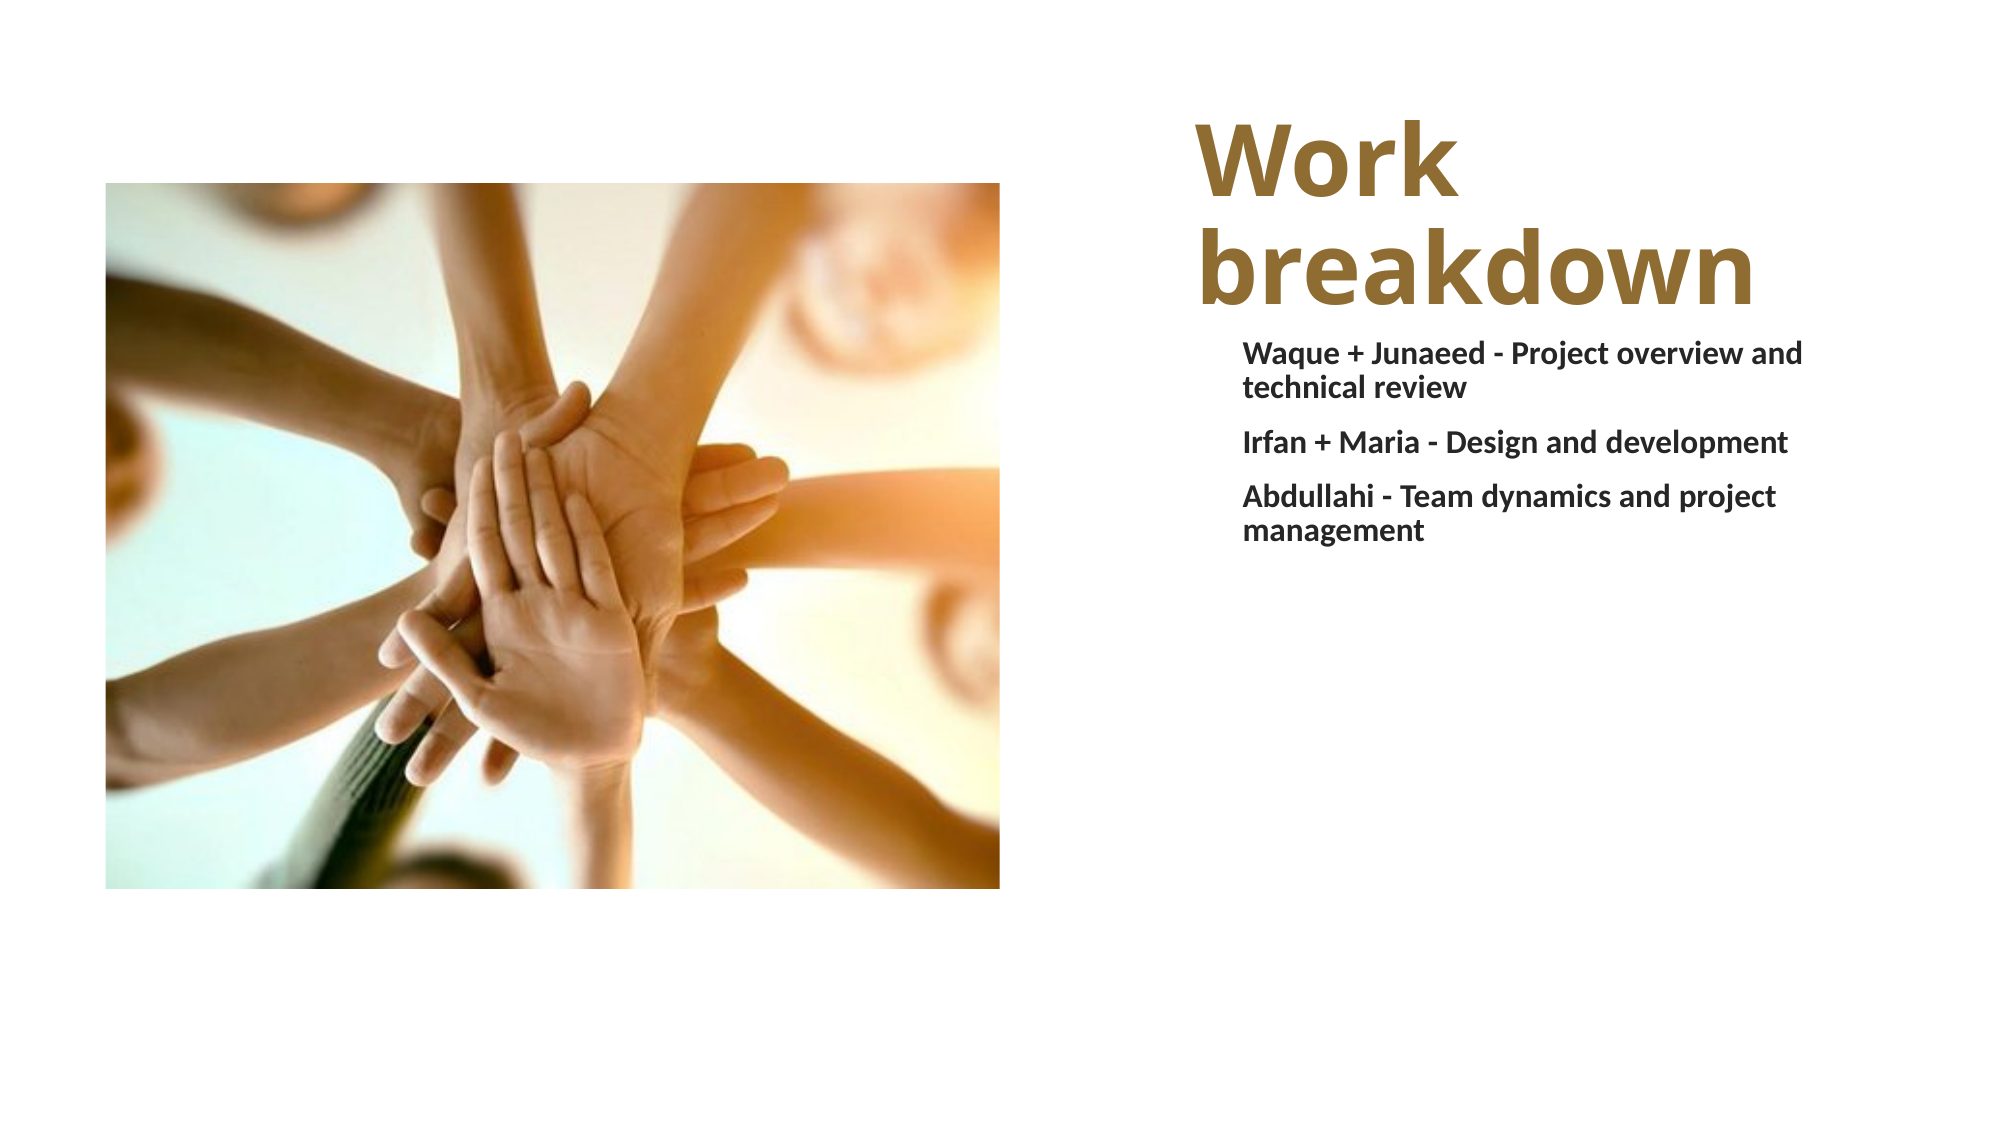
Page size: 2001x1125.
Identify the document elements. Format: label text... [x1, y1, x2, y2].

picture [105, 183, 1000, 890]
list Waque + Junaeed - Project overview and technical review Irfan + Maria - Design and development Abdullahi - Team dynamics and project management [1180, 329, 1894, 964]
title Work breakdown [1180, 81, 1894, 329]
